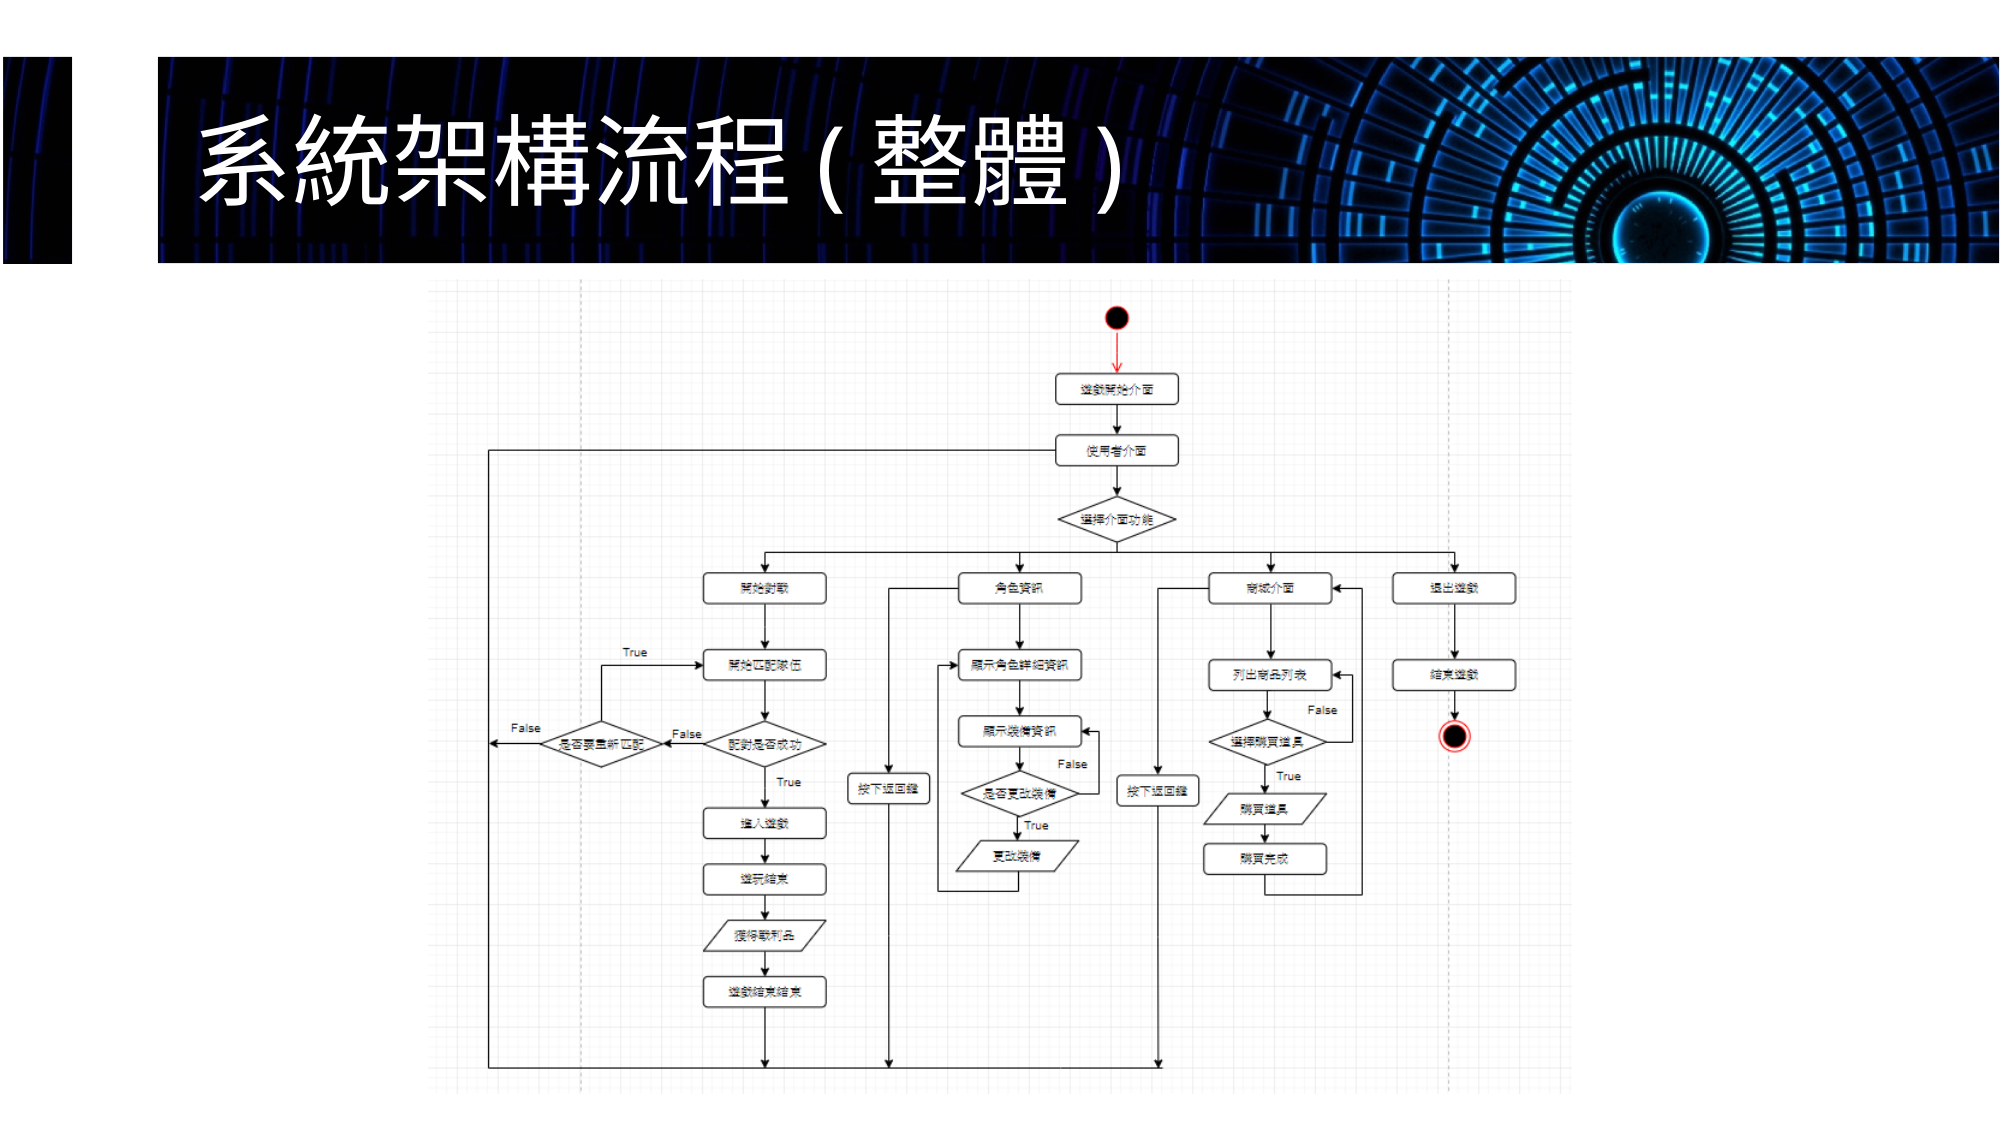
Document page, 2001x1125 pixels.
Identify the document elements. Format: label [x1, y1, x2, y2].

picture [428, 279, 1572, 1094]
text_box [0, 55, 2000, 264]
